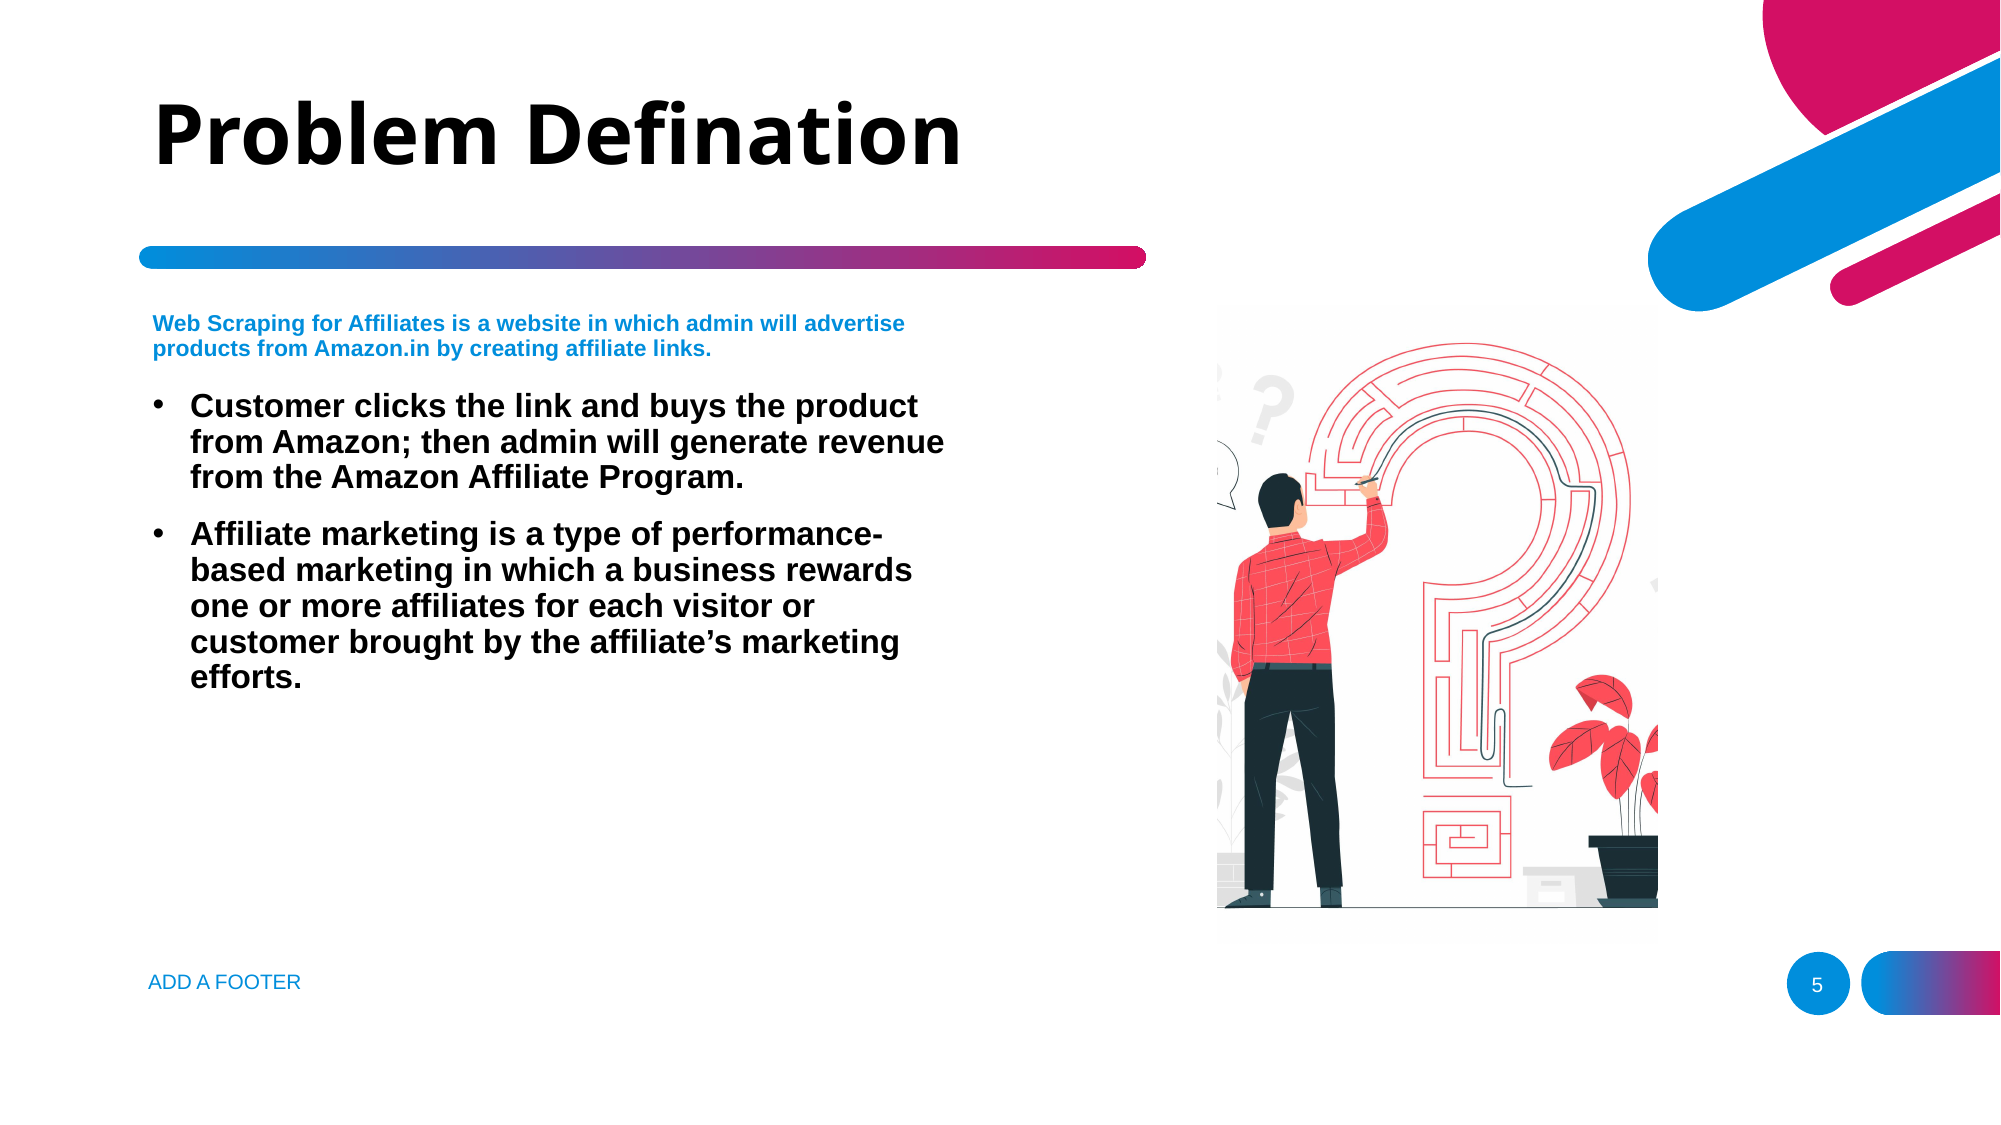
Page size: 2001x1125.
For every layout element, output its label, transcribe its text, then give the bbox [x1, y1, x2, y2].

title Problem Defination [137, 59, 1623, 215]
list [1217, 305, 1658, 944]
footer ADD A FOOTER [133, 951, 809, 1011]
slide_number 5 [1772, 954, 1863, 1015]
list Web Scraping for Affiliates is a website in which admin will advertise products from Amazon.in by creating affiliate links. [137, 299, 984, 369]
list Customer clicks the link and buys the product from Amazon; then admin will generate revenue from the Amazon Affiliate Program. Affiliate marketing is a type of performance-based marketing in which a business rewards one or more affiliates for each visitor or customer brought by the affiliate’s marketing efforts. [137, 381, 984, 937]
